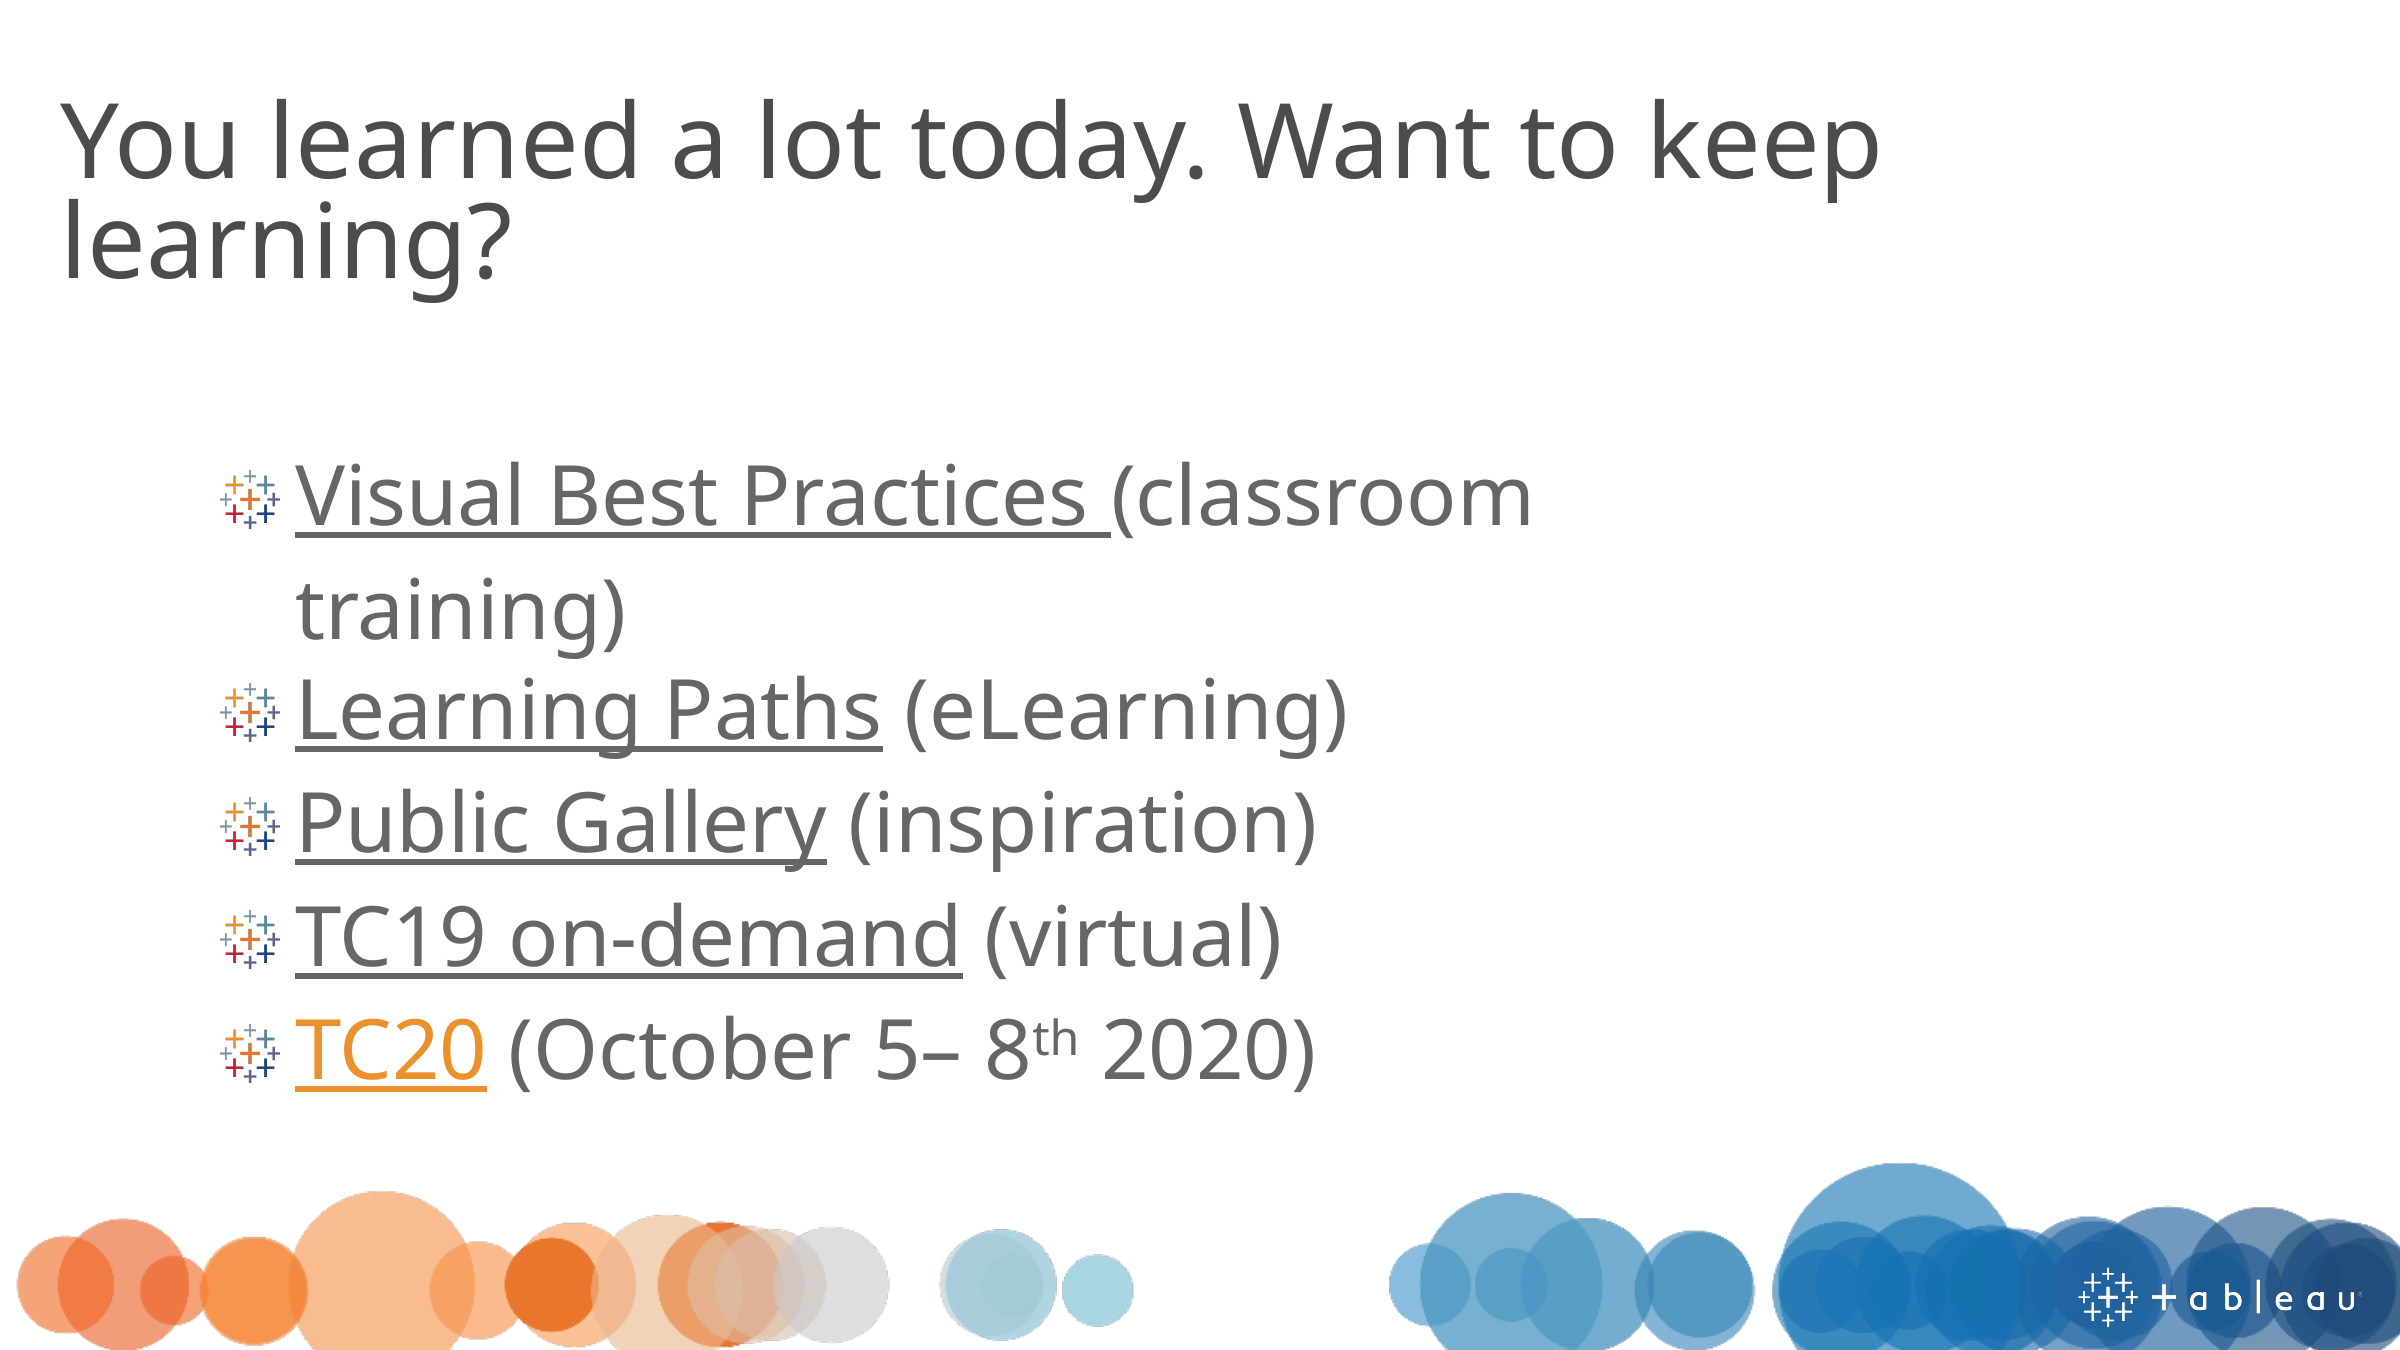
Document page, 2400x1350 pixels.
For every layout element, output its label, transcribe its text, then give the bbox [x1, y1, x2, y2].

text_box Visual Best Practices (classroom training) Learning Paths (eLearning) Public Gallery (inspiration) TC19 on-demand (virtual) TC20 (October 5– 8th 2020) [205, 435, 1810, 1118]
picture [0, 1137, 2400, 1350]
picture [220, 1024, 280, 1083]
picture [220, 683, 280, 742]
list You learned a lot today. Want to keep learning? [60, 98, 2364, 201]
picture [220, 470, 280, 529]
picture [220, 910, 280, 969]
picture [220, 797, 280, 856]
